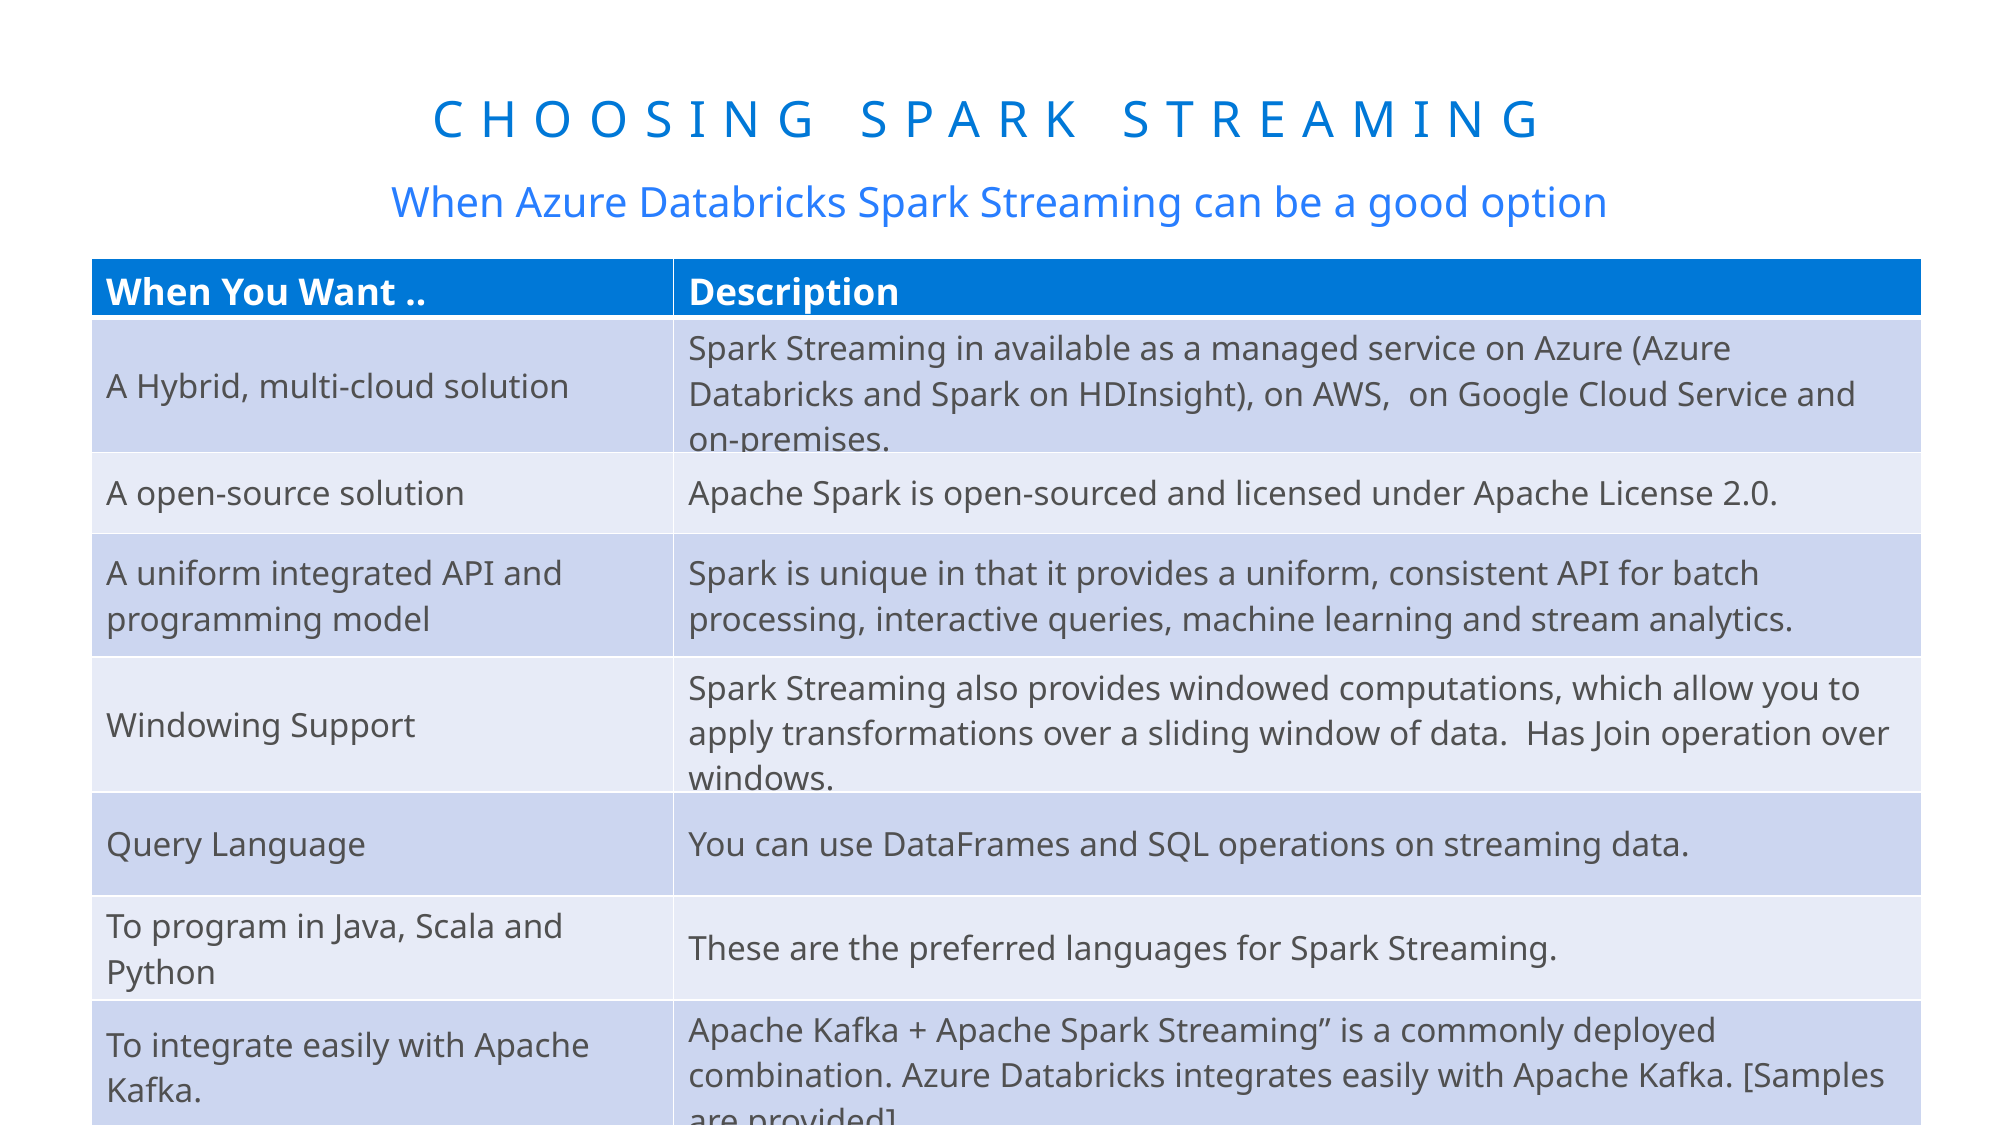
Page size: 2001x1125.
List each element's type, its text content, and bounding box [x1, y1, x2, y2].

table_cell Spark Streaming also provides windowed computations, which allow you to apply transformations over a sliding window of data. Has Join operation over windows. [674, 658, 1921, 791]
table_cell These are the preferred languages for Spark Streaming. [674, 897, 1921, 999]
table_cell To program in Java, Scala and Python [92, 897, 673, 999]
table_header When You Want .. [92, 259, 673, 315]
table_cell Spark is unique in that it provides a uniform, consistent API for batch processing, interactive queries, machine learning and stream analytics. [674, 534, 1921, 656]
list When Azure Databricks Spark Streaming can be a good option [43, 0, 1956, 538]
table_cell You can use DataFrames and SQL operations on streaming data. [674, 793, 1921, 895]
table_cell Apache Spark is open-sourced and licensed under Apache License 2.0. [674, 453, 1921, 533]
table_header Description [674, 259, 1921, 315]
table_cell To integrate easily with Apache Kafka. [92, 1001, 673, 1125]
table_cell Windowing Support [92, 658, 673, 791]
table_cell Query Language [92, 793, 673, 895]
table_cell Apache Kafka + Apache Spark Streaming” is a commonly deployed combination. Azure Databricks integrates easily with Apache Kafka. [Samples are provided]. [674, 1001, 1921, 1125]
table_cell A open-source solution [92, 453, 673, 533]
table_cell Spark Streaming in available as a managed service on Azure (Azure Databricks and Spark on HDInsight), on AWS, on Google Cloud Service and on-premises. [674, 320, 1921, 452]
table_cell A Hybrid, multi-cloud solution [92, 320, 673, 452]
table_cell A uniform integrated API and programming model [92, 534, 673, 656]
